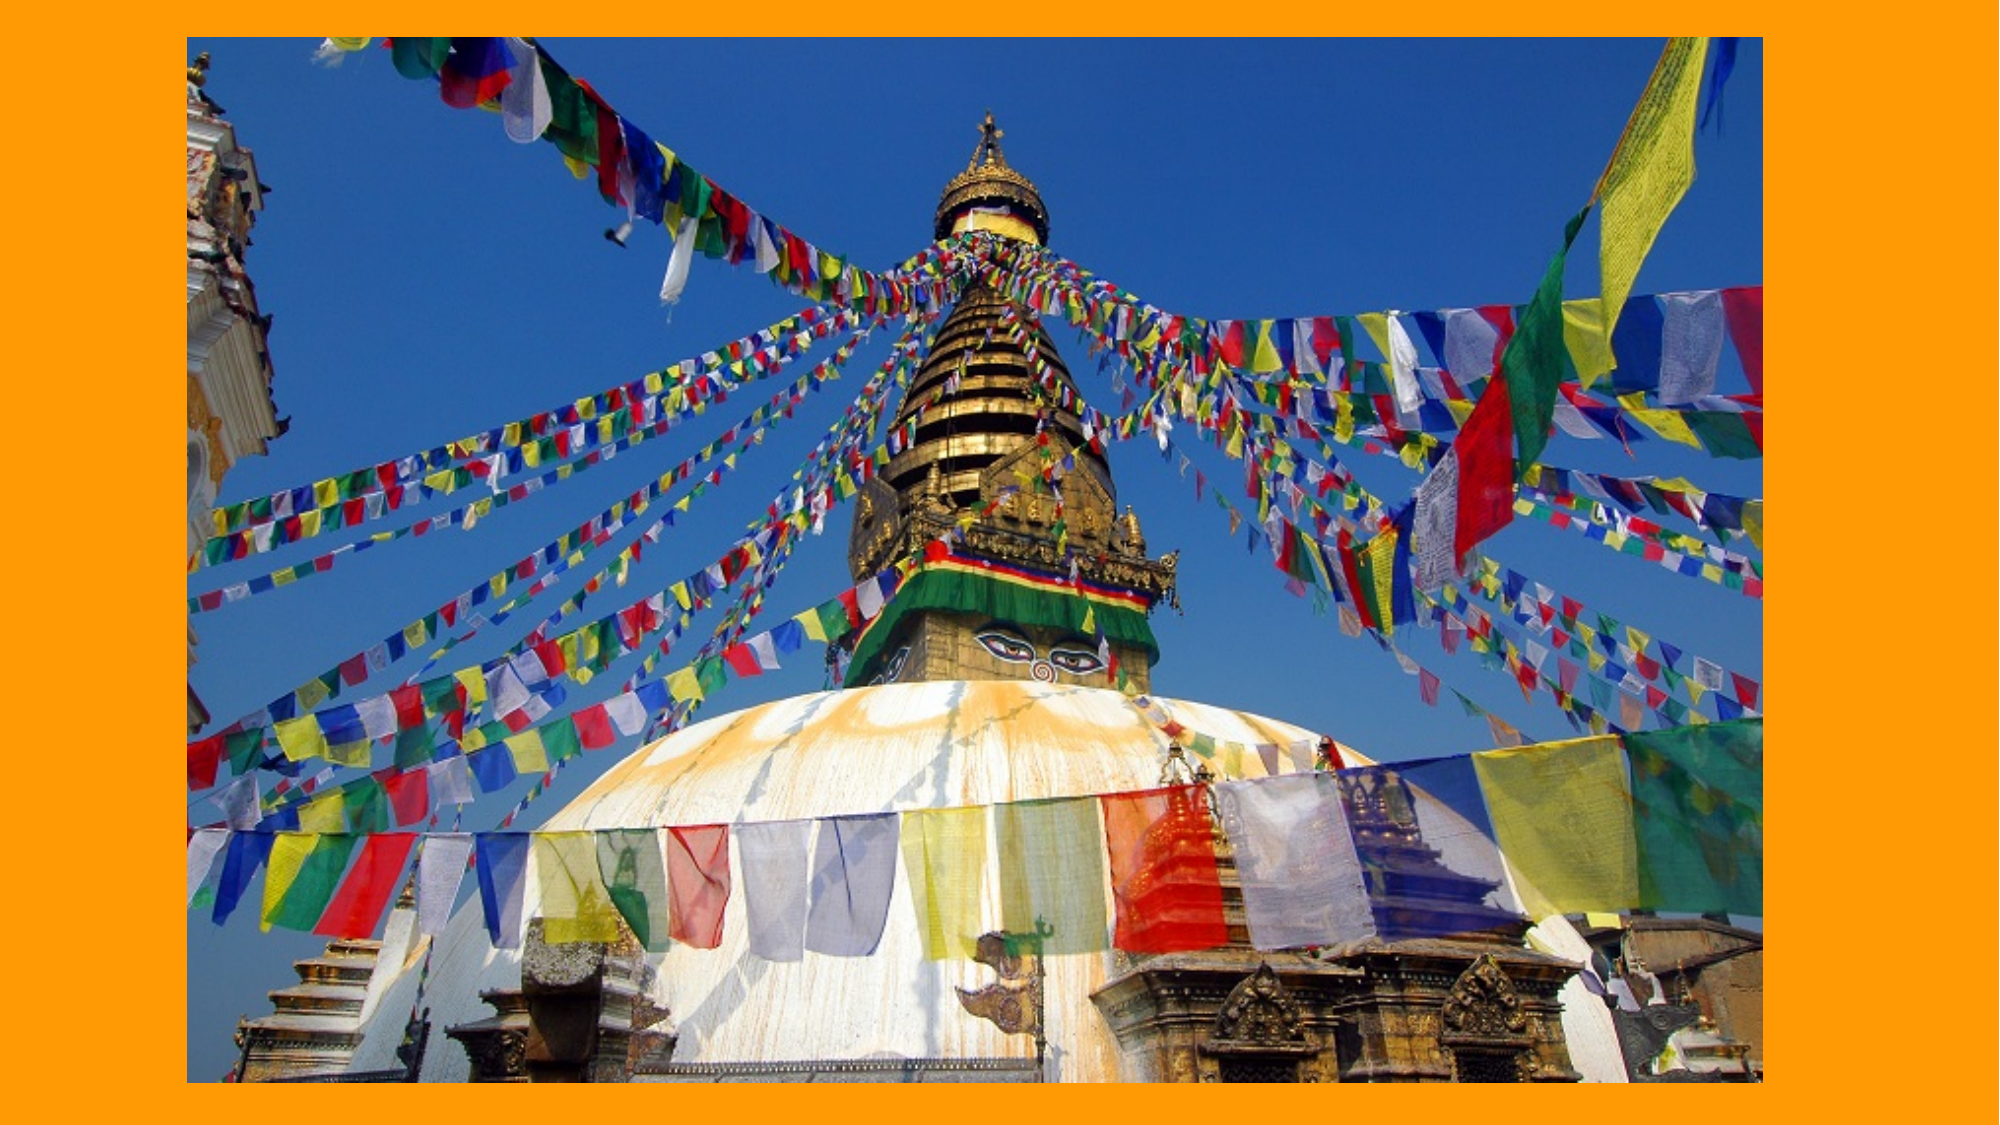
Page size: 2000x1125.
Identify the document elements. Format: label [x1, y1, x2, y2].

list [186, 37, 1763, 1084]
